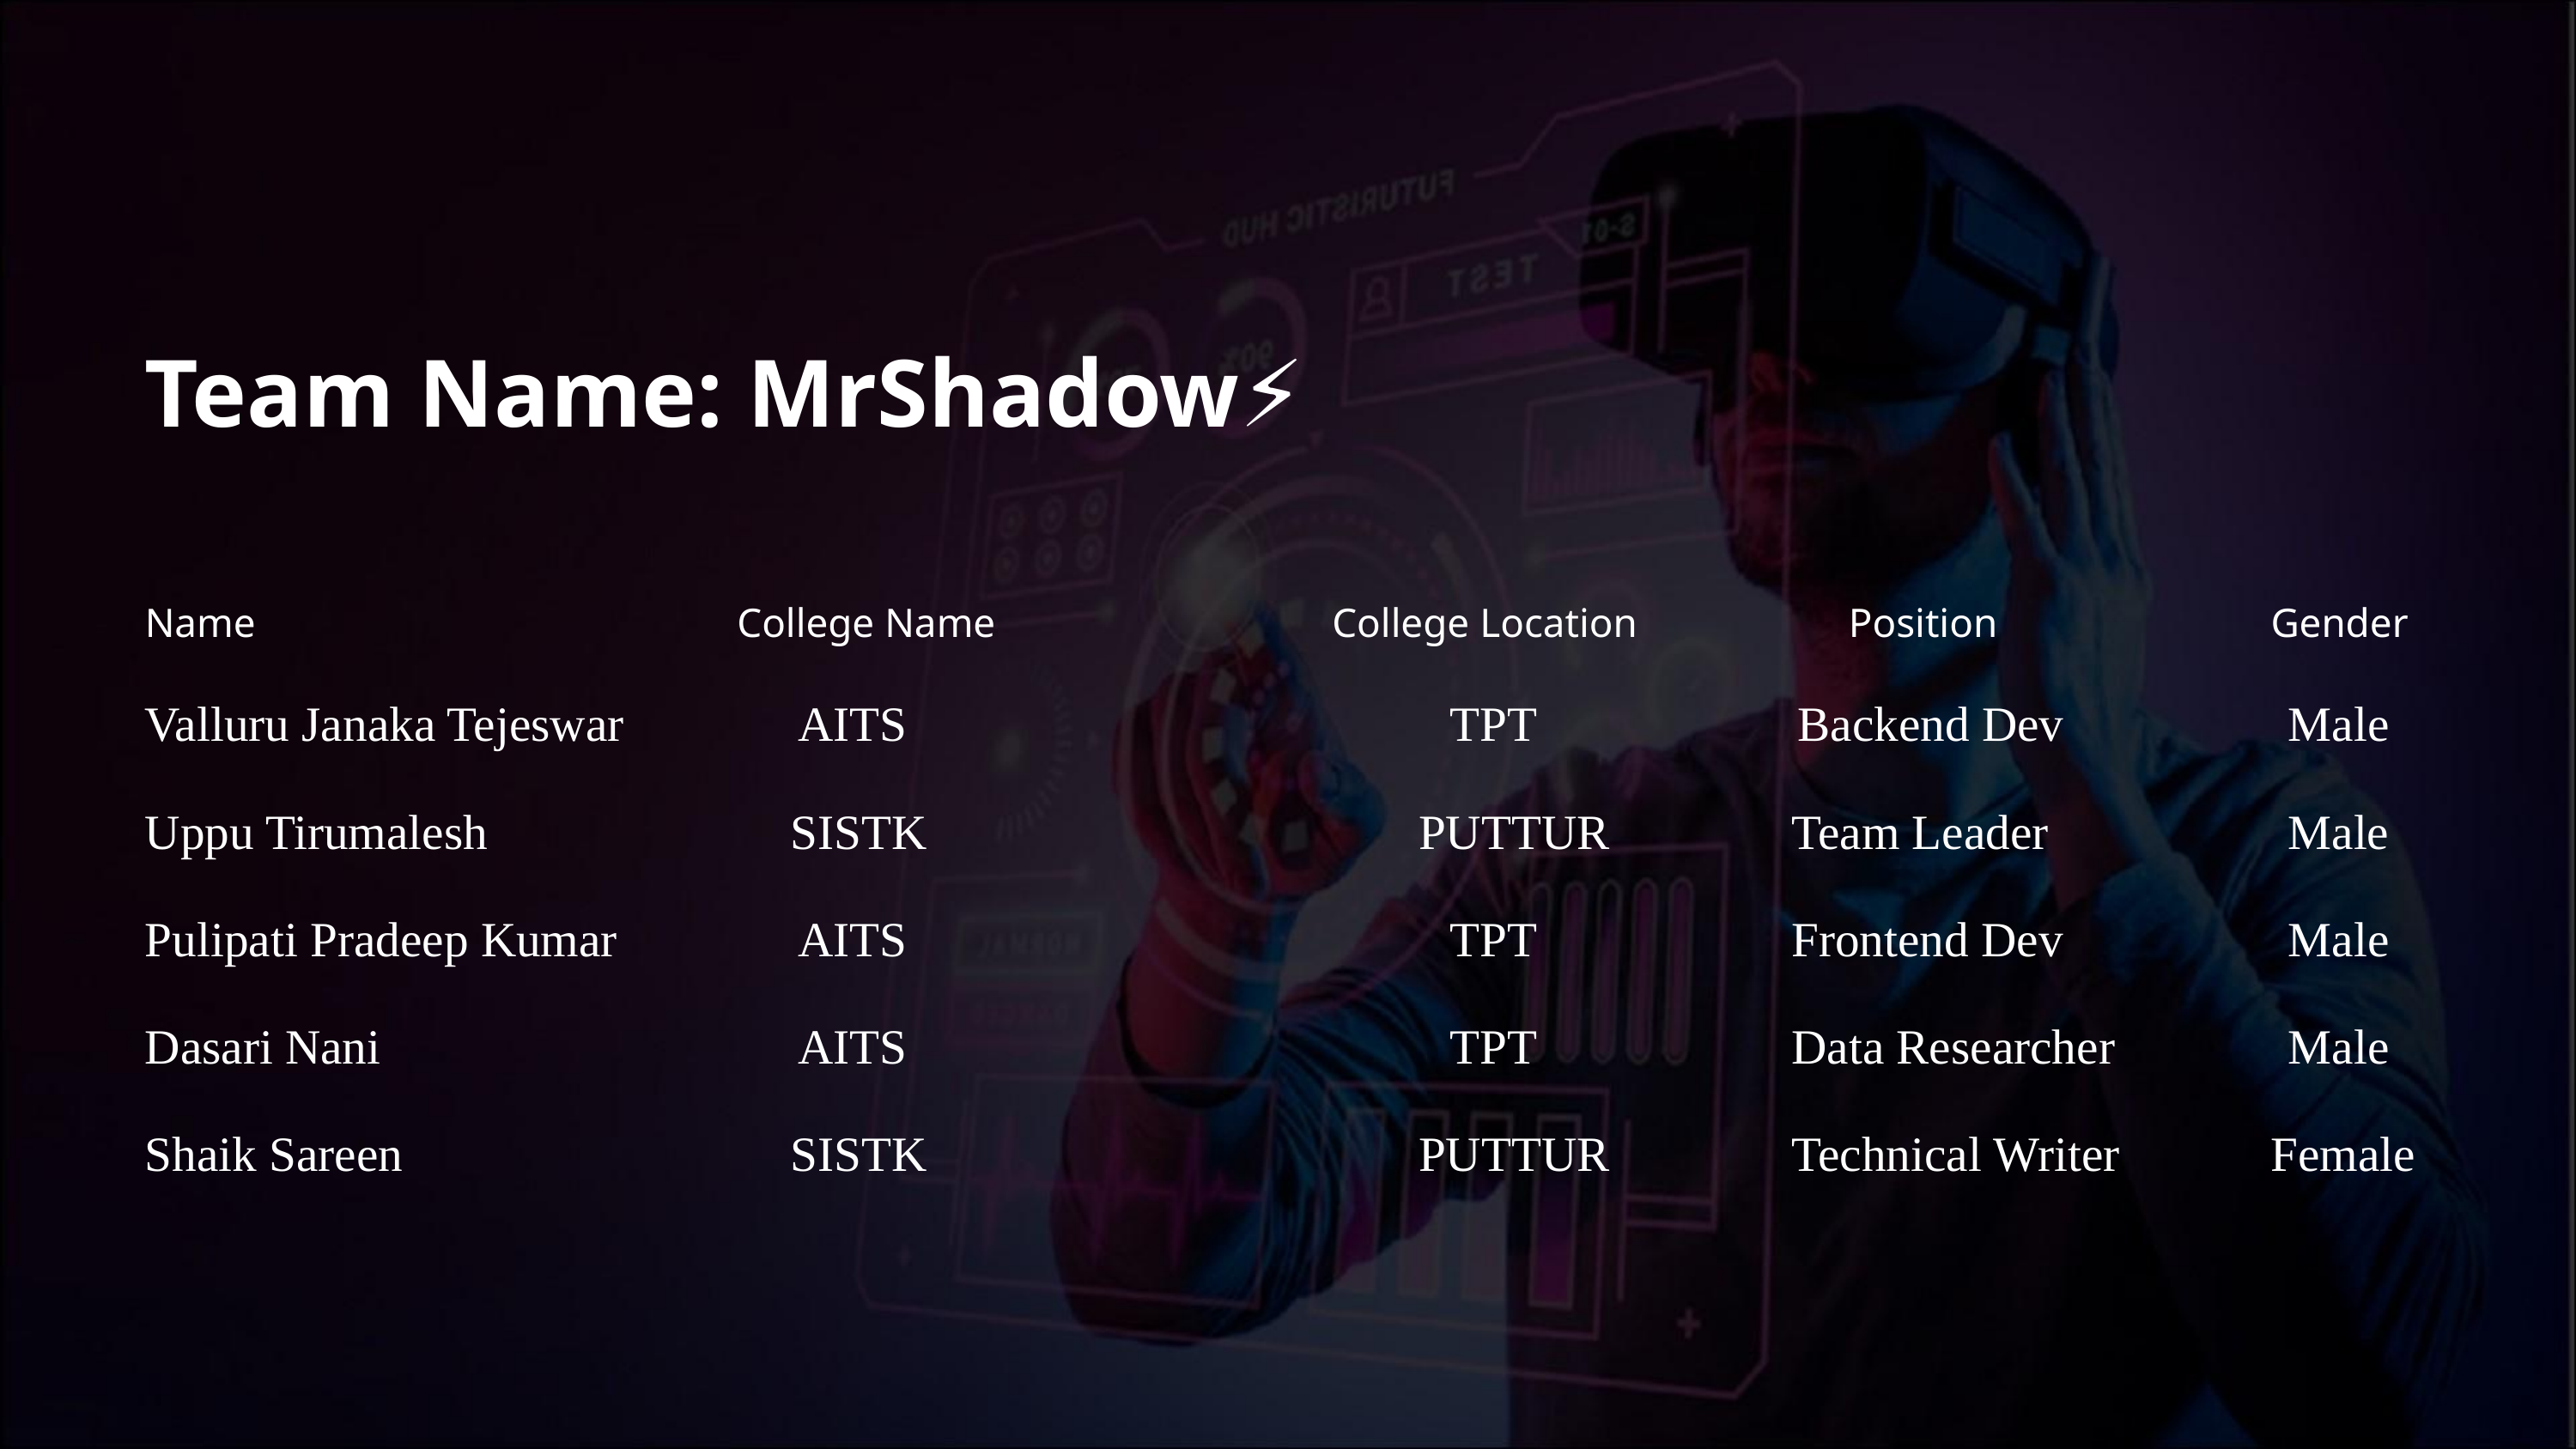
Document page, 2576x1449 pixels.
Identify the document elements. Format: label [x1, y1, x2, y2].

text_box [0, 0, 2576, 1449]
